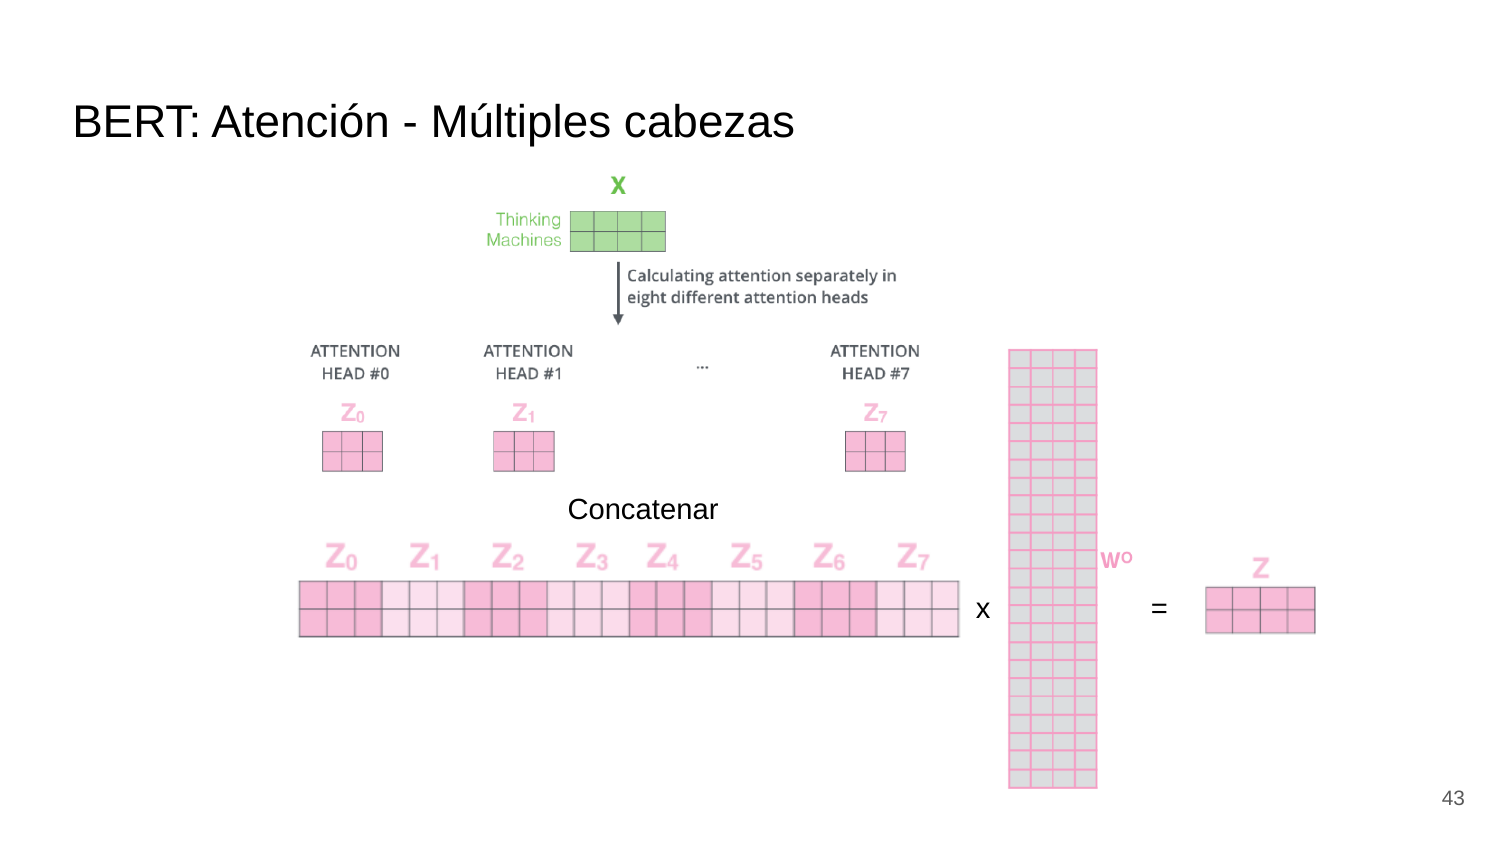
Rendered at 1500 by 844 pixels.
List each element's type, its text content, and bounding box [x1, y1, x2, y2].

picture [289, 526, 986, 658]
slide_number 43 [1389, 764, 1480, 830]
text_box = [1143, 574, 1170, 612]
picture [257, 164, 1138, 800]
title BERT: Atención - Múltiples cabezas [57, 76, 1455, 164]
picture [1191, 543, 1335, 648]
